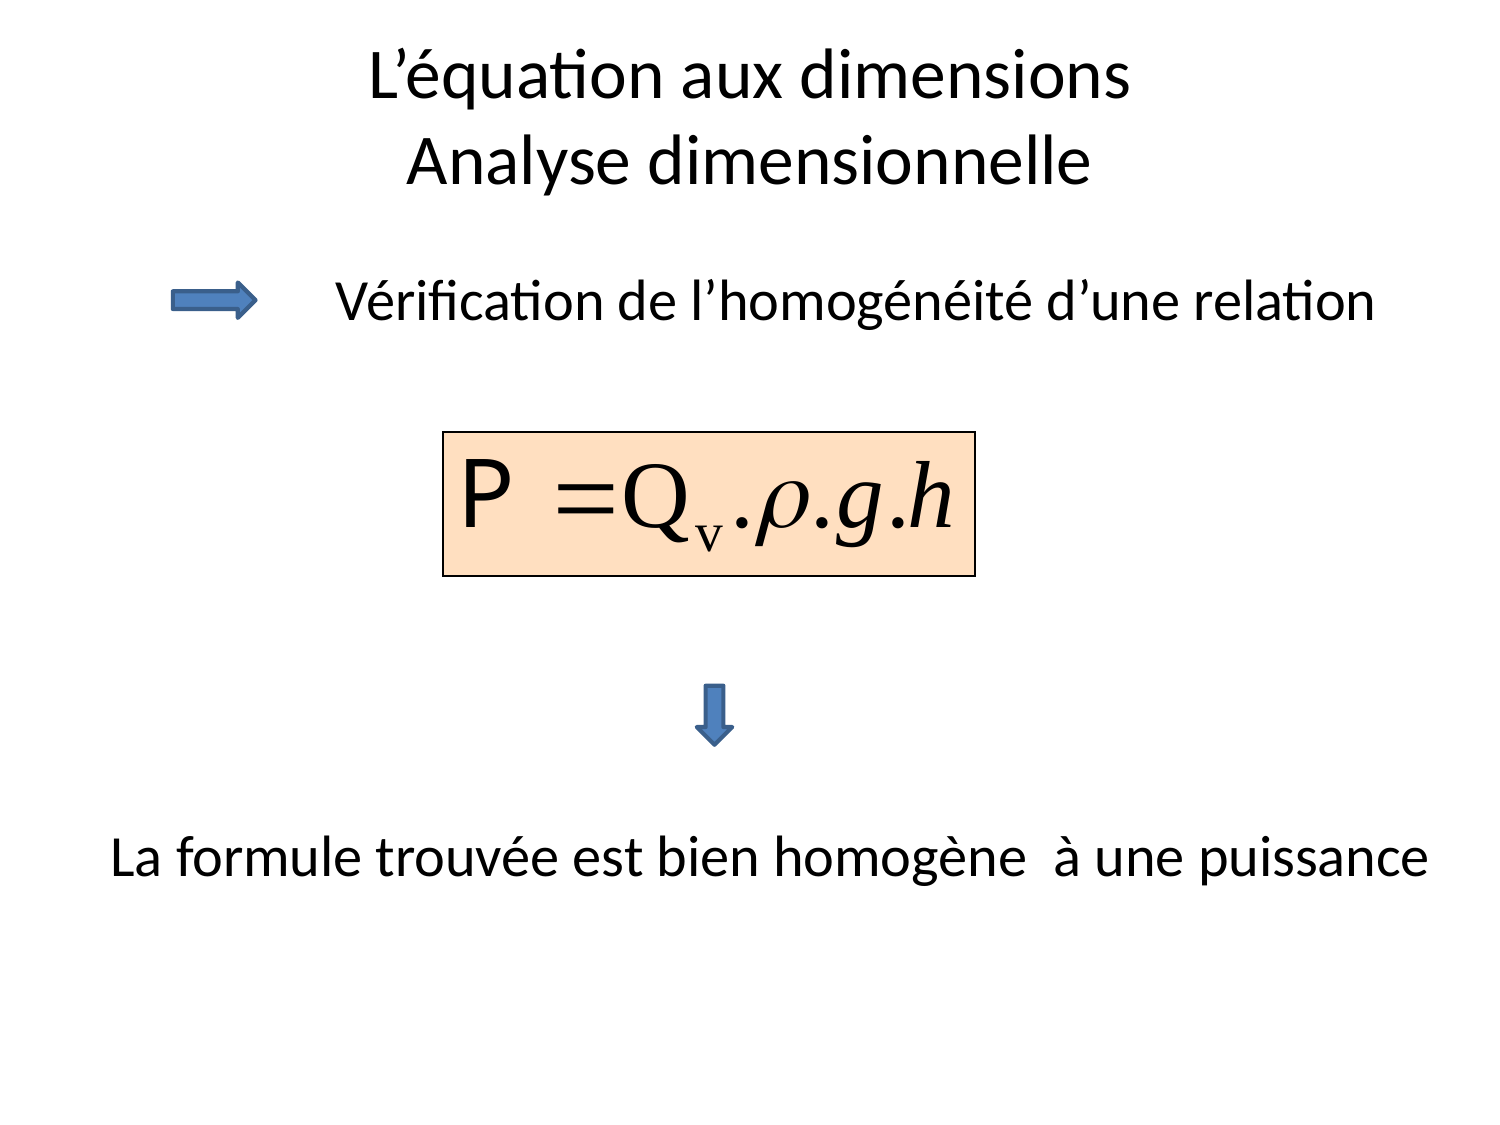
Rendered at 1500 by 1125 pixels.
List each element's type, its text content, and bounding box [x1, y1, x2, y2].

text_box Vérification de l’homogénéité d’une relation [253, 254, 1459, 340]
title L’équation aux dimensions Analyse dimensionnelle [75, 19, 1425, 207]
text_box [443, 432, 975, 576]
text_box [170, 280, 258, 320]
text_box [694, 683, 735, 747]
text_box La formule trouvée est bien homogène à une puissance [95, 810, 1454, 896]
